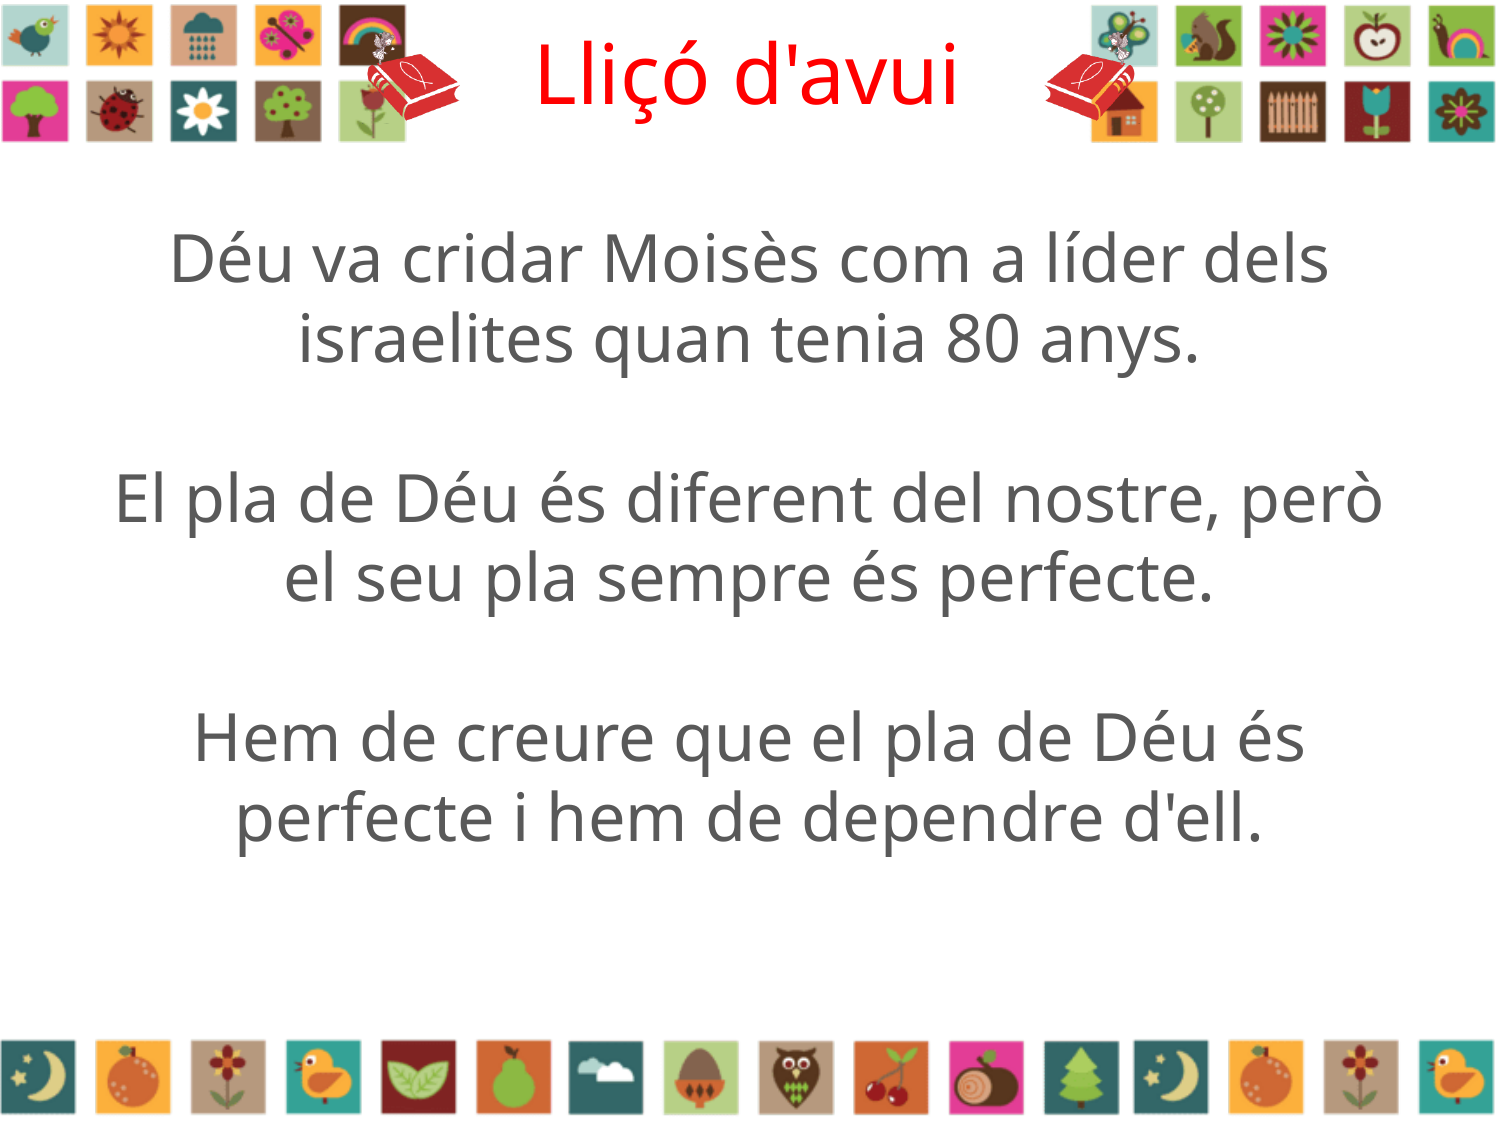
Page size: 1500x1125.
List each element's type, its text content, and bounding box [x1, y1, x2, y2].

picture [1013, 3, 1500, 150]
text_box Déu va cridar Moisès com a líder dels israelites quan tenia 80 anys. El pla de Déu és diferent del nostre, però el seu pla sempre és perfecte. Hem de creure que el pla de Déu és perfecte i hem de dependre d'ell. [76, 208, 1424, 863]
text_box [0, 1028, 1500, 1118]
picture [0, 3, 492, 150]
text_box Lliçó d'avui [425, 13, 1077, 129]
